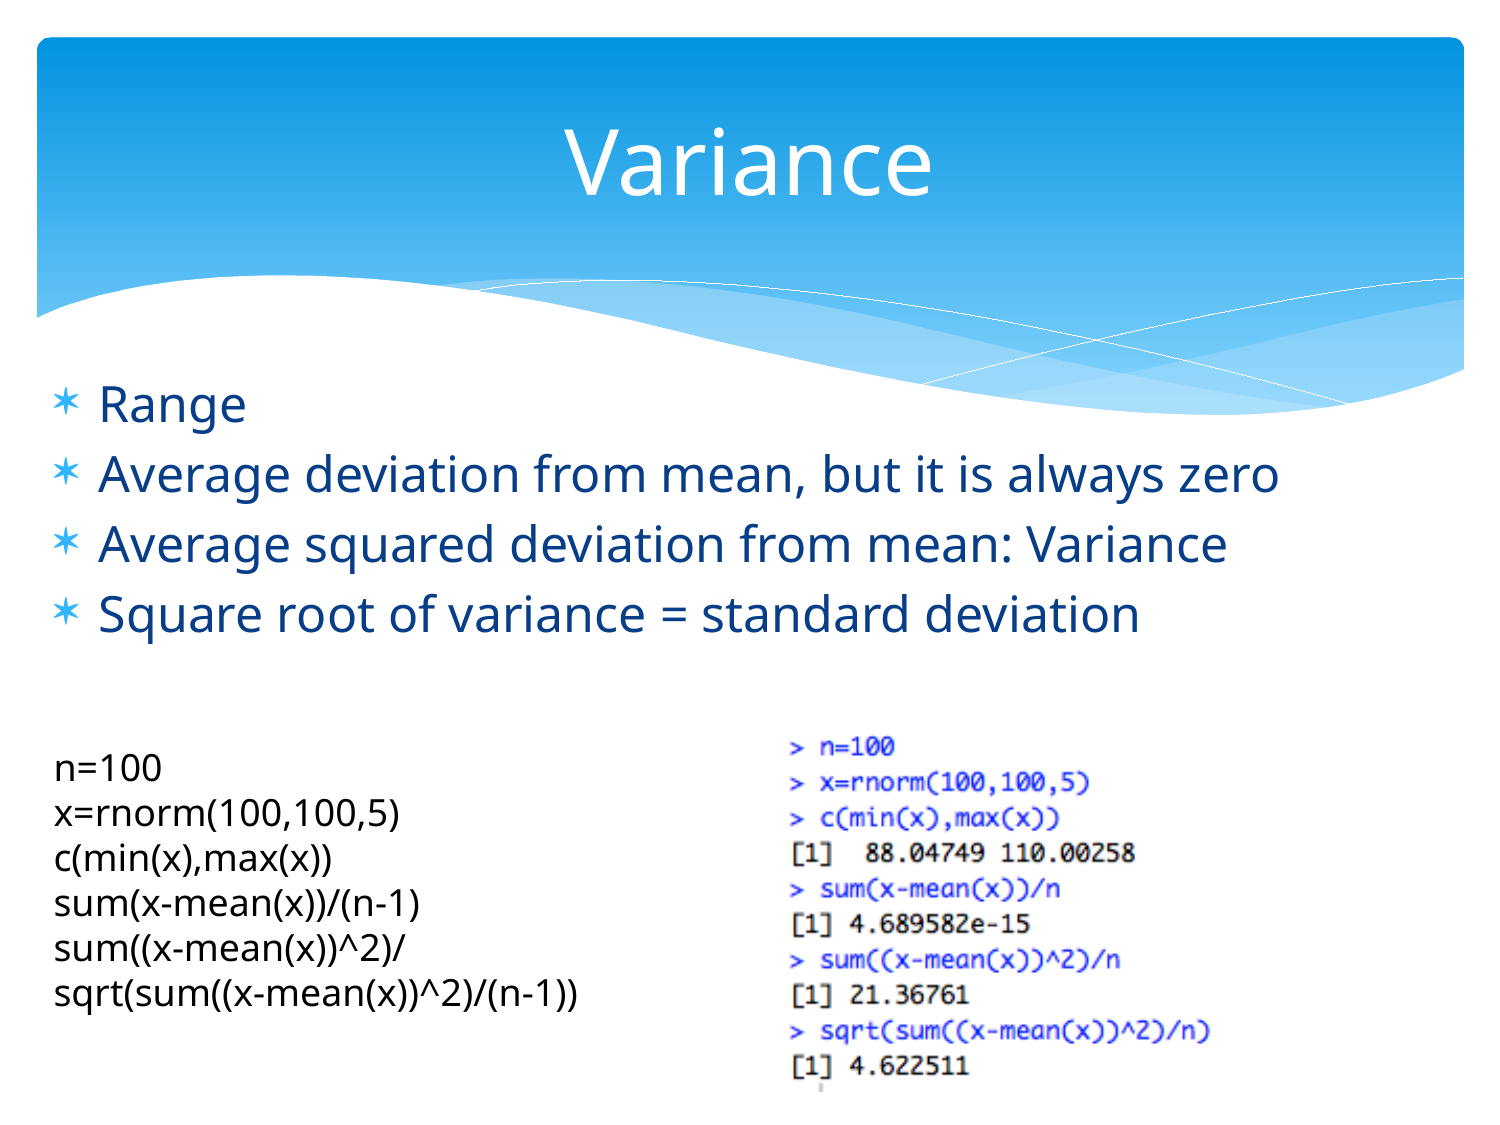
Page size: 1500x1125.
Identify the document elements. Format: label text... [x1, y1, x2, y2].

title Variance [75, 55, 1425, 261]
picture [788, 733, 1225, 1092]
text_box n=100 x=rnorm(100,100,5) c(min(x),max(x)) sum(x-mean(x))/(n-1) sum((x-mean(x))^2)/ sqrt(sum((x-mean(x))^2)/(n-1)) [38, 736, 783, 1022]
list Range Average deviation from mean, but it is always zero Average squared deviation from mean: Variance Square root of variance = standard deviation [38, 365, 1425, 681]
